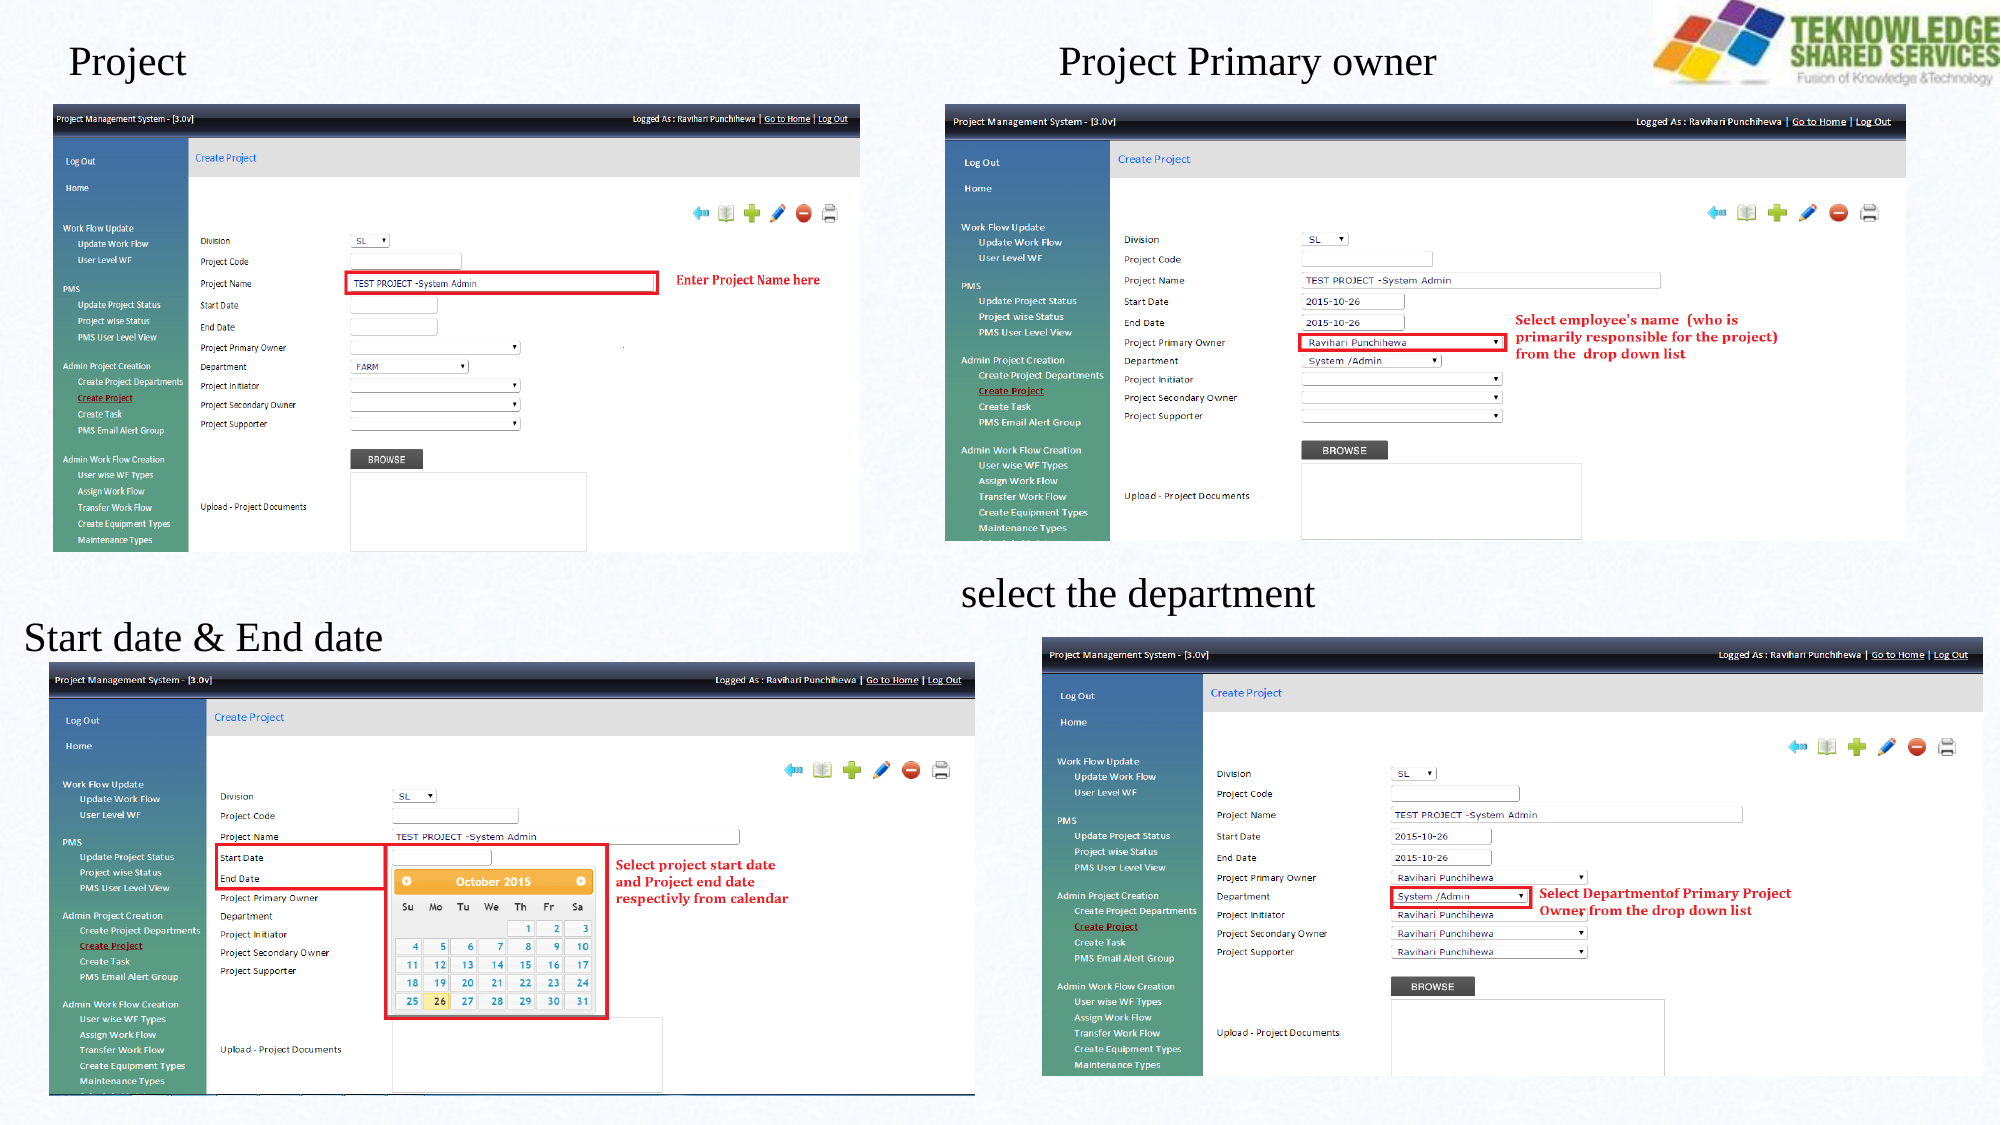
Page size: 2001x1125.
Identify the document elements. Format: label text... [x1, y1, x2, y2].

text_box select the department [946, 558, 1331, 623]
text_box Project Primary owner [1043, 26, 1463, 91]
text_box Project [53, 26, 202, 91]
text_box Start date & End date [8, 602, 409, 667]
picture [0, 0, 2000, 1125]
